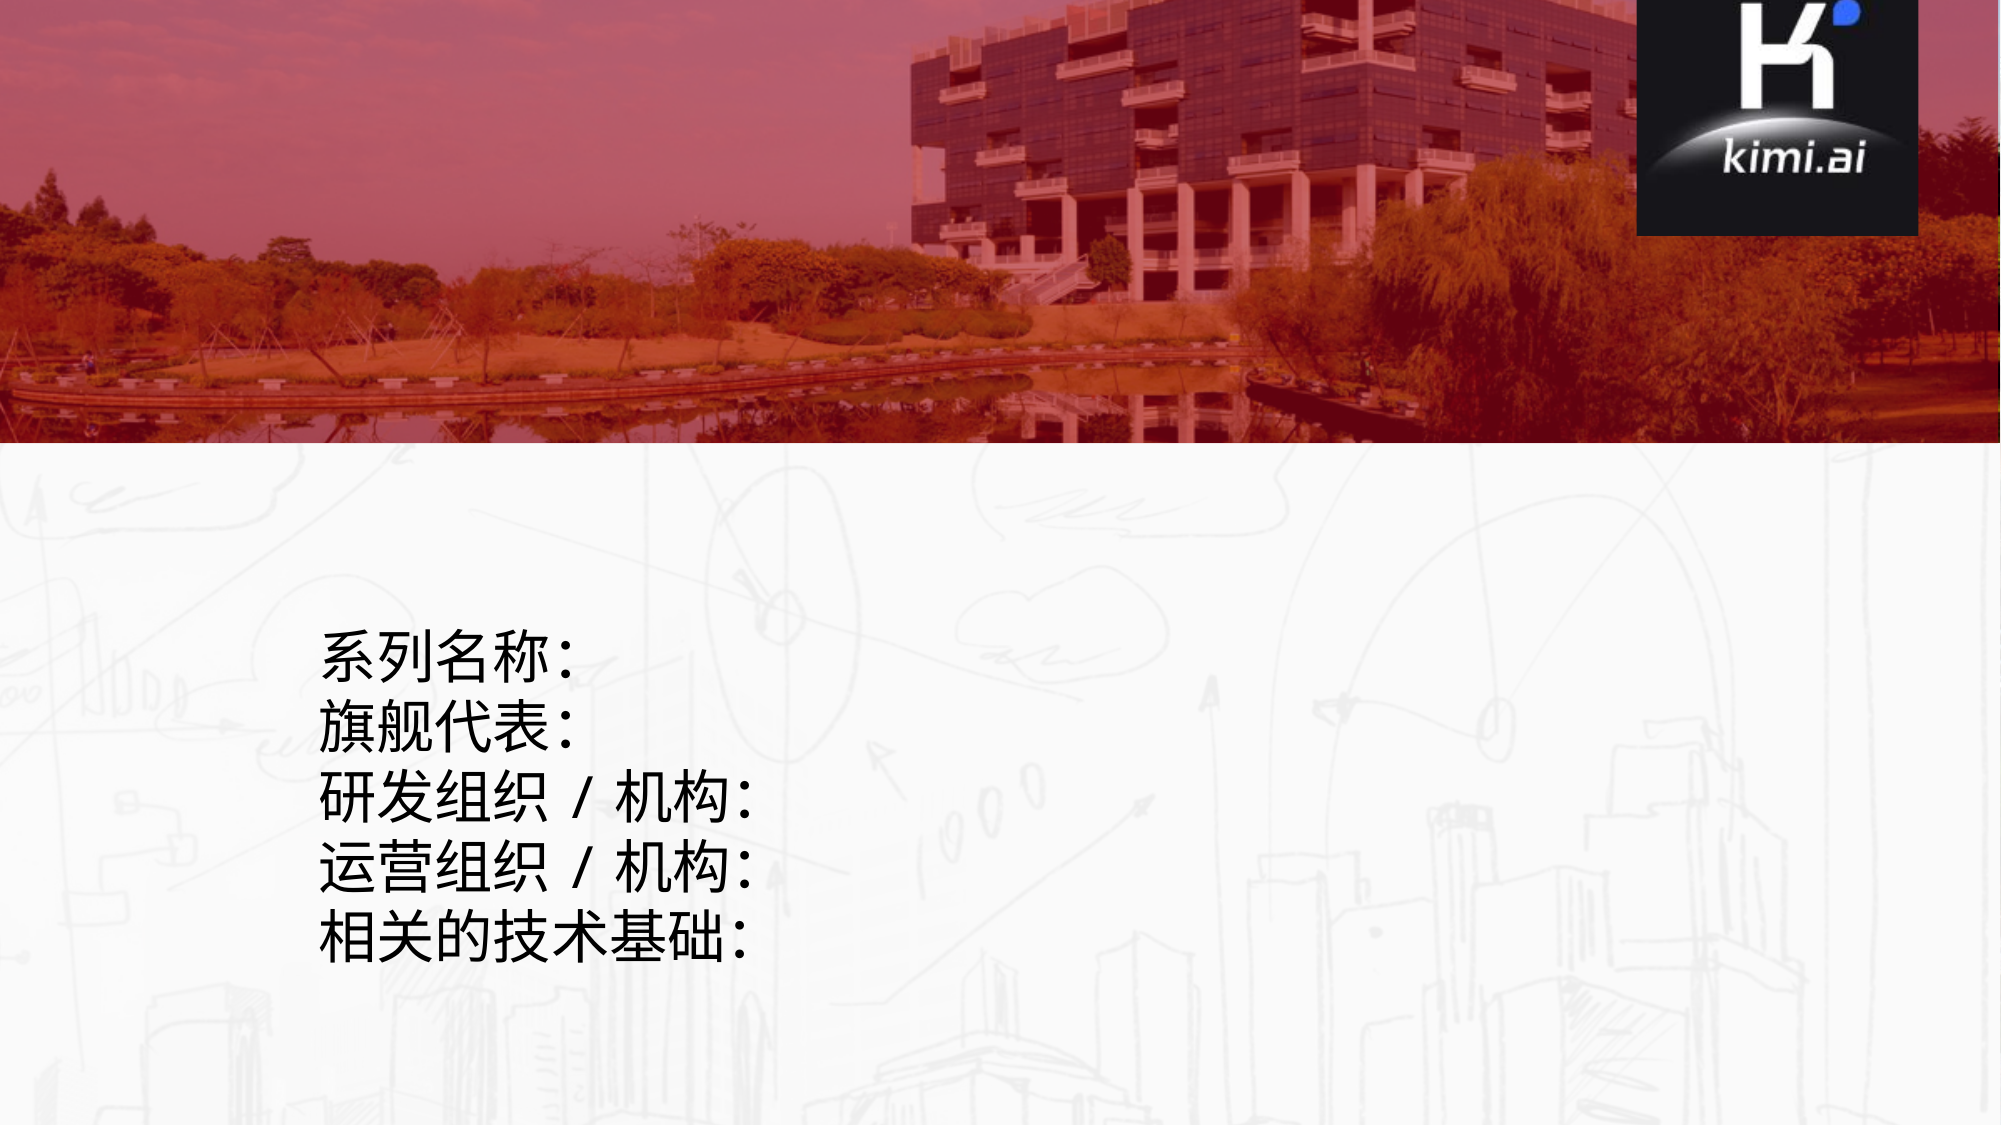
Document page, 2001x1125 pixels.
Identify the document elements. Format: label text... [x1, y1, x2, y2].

text_box 系列名称： 旗舰代表： 研发组织/机构： 运营组织/机构： 相关的技术基础： [303, 612, 804, 978]
picture [1636, 0, 1919, 236]
